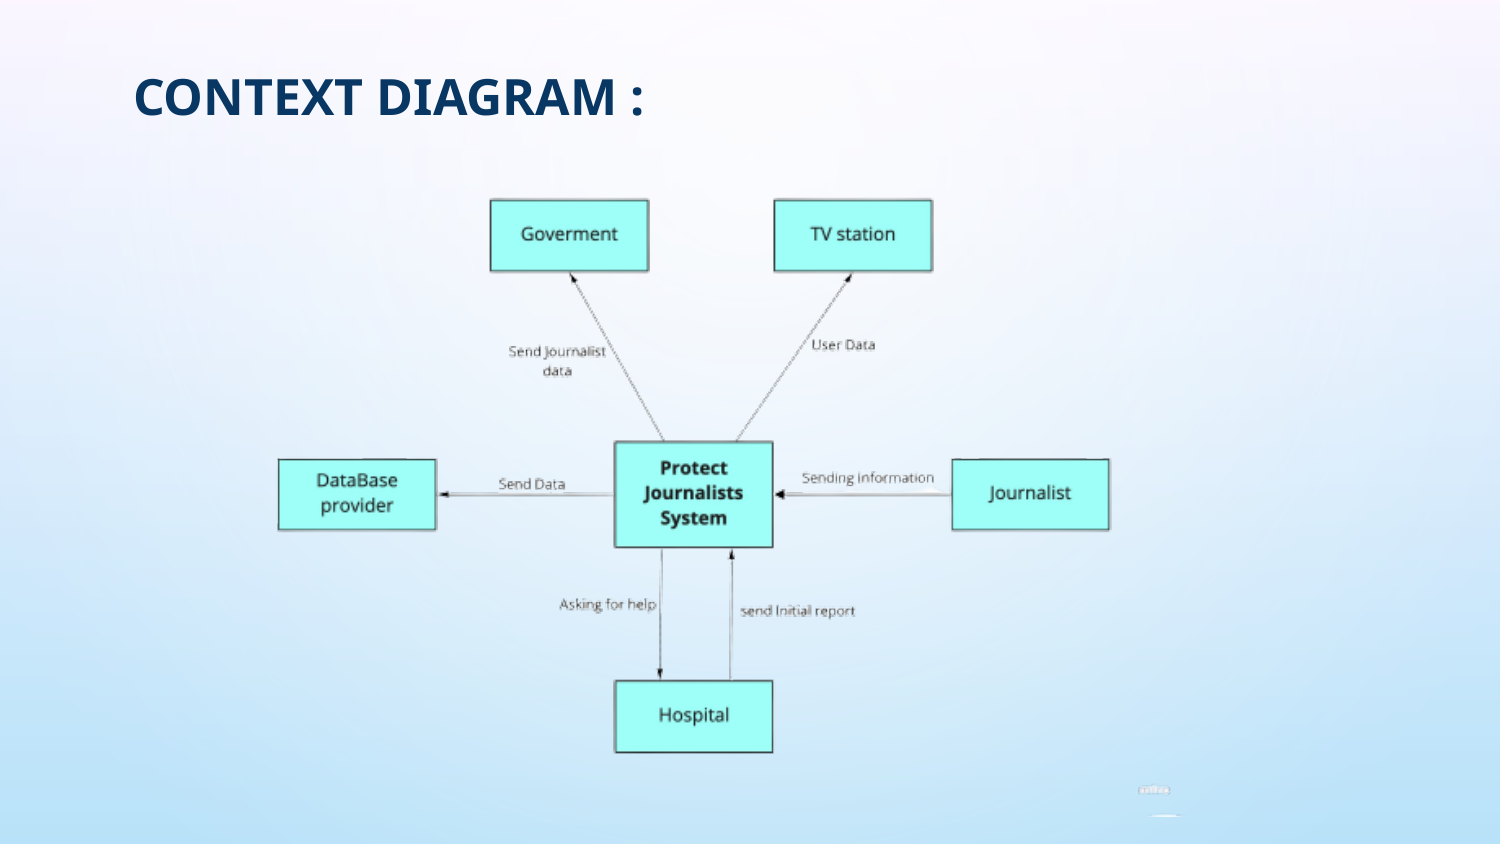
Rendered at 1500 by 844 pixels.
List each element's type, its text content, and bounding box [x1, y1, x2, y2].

picture [221, 134, 1194, 817]
title Context Diagram : [118, 64, 1092, 134]
subtitle Operational feasibility [0, 20, 1500, 837]
table_cell >64 Null Invalid varchars [217, 138, 221, 812]
